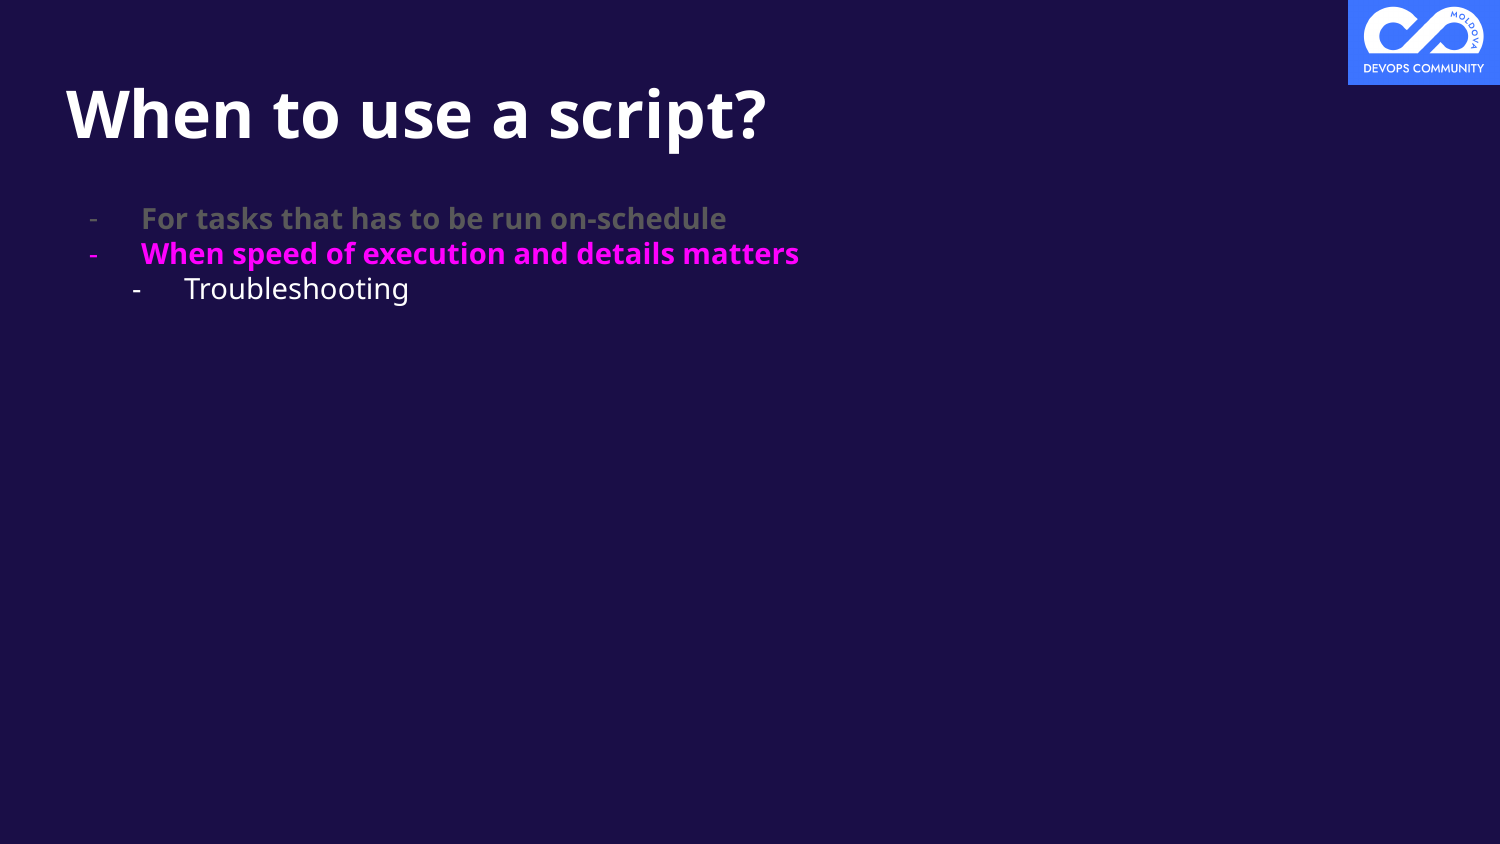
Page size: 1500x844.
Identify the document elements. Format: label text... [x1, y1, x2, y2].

list For tasks that has to be run on-schedule When speed of execution and details matters Troubleshooting [51, 185, 1449, 816]
title When to use a script? [51, 72, 1449, 167]
picture [1348, 0, 1500, 85]
